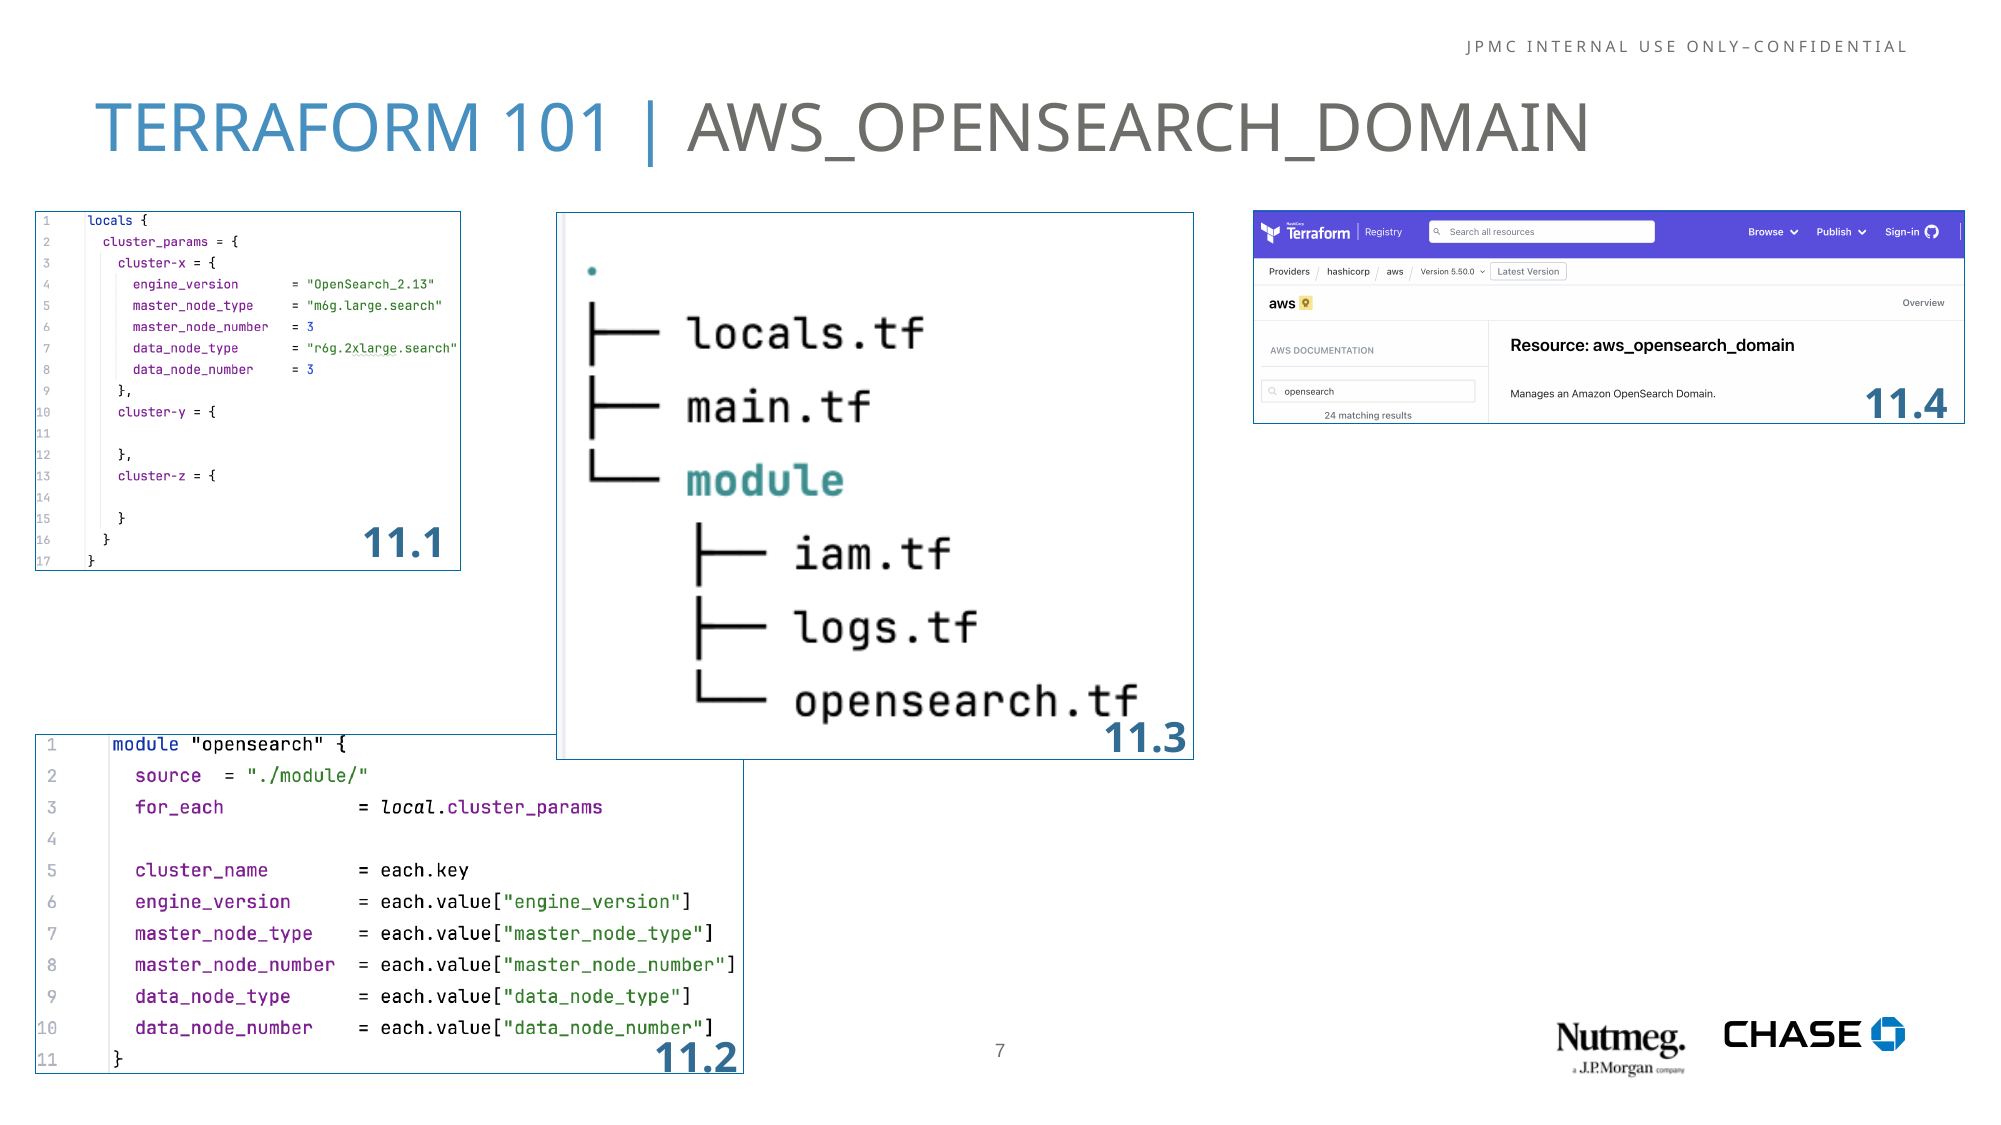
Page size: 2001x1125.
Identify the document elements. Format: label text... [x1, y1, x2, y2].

picture [35, 211, 1194, 1074]
picture [1253, 210, 1965, 425]
text_box 11.3 [1088, 698, 1203, 769]
text_box 11.2 [638, 1018, 754, 1089]
picture [1535, 1008, 1700, 1088]
title TERRAFORM 101 | AWS_OPENSEARCH_DOMAIN [95, 66, 1907, 165]
picture [35, 210, 461, 572]
